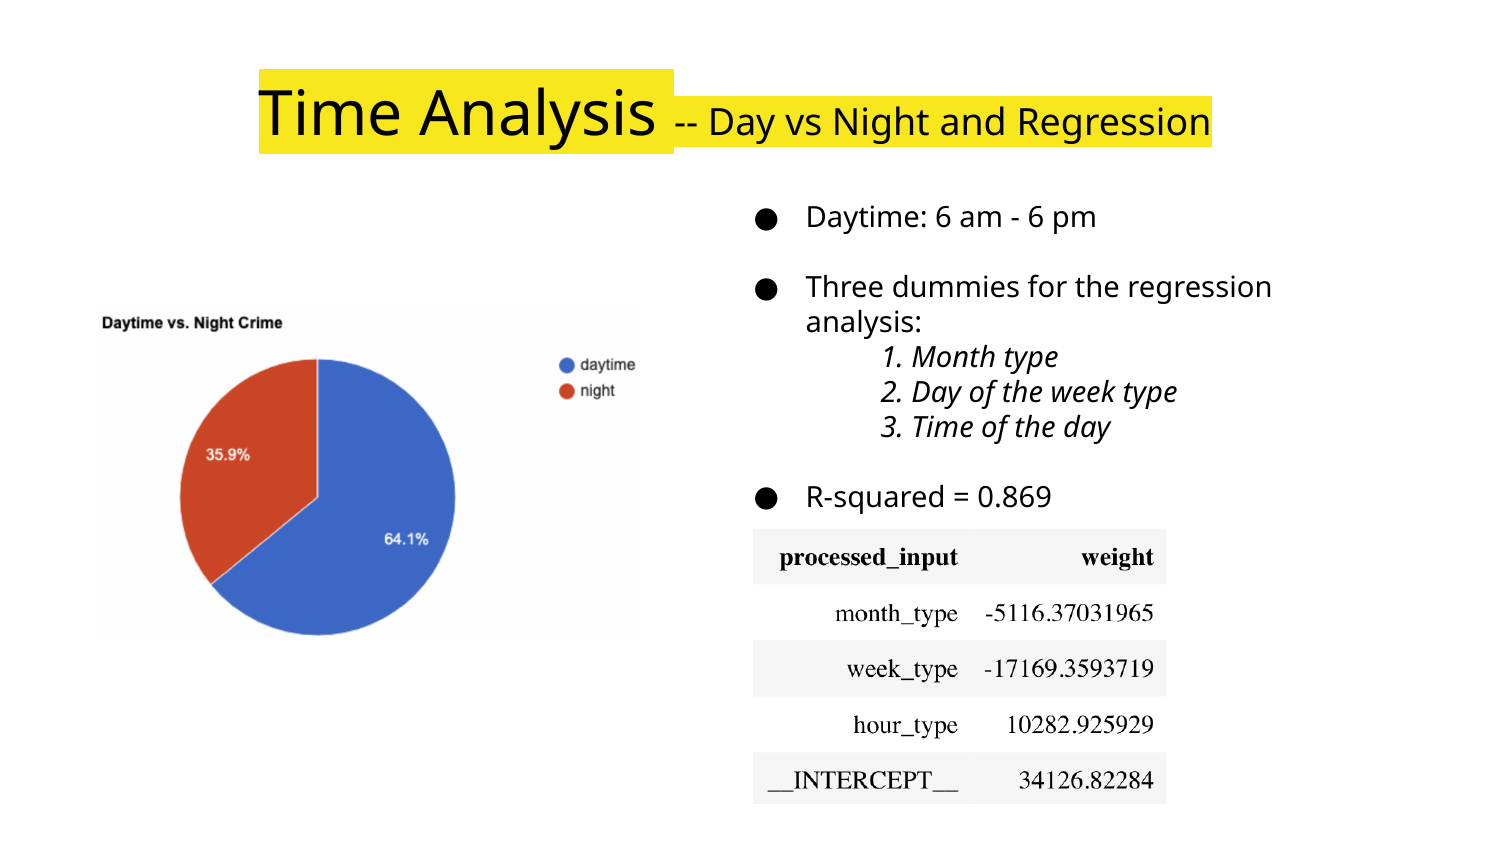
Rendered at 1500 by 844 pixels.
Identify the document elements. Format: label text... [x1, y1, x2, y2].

picture [97, 307, 641, 641]
picture [753, 526, 1168, 804]
title Time Analysis -- Day vs Night and Regression [158, 58, 1313, 208]
text_box Daytime: 6 am - 6 pm Three dummies for the regression analysis: 1. Month type 2. Day of the week type 3. Time of the day R-squared = 0.869 [715, 183, 1328, 527]
